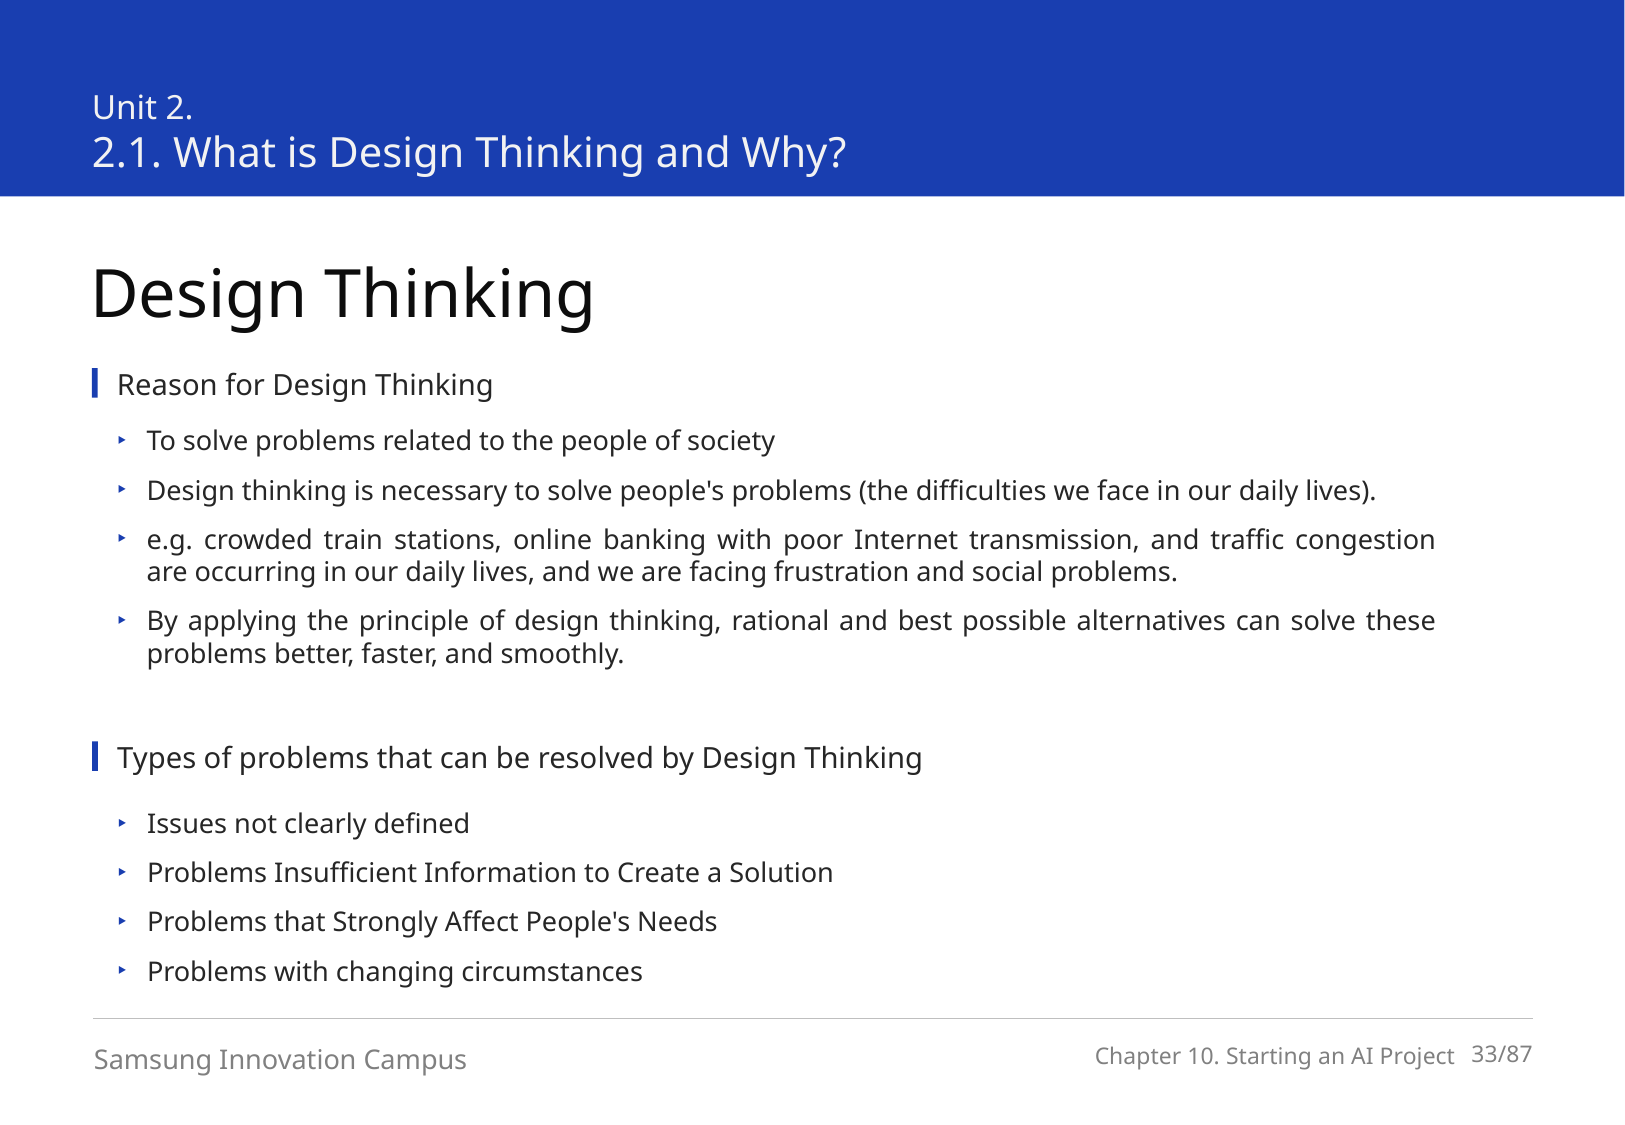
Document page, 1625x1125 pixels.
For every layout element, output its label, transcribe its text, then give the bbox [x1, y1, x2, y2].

text_box To solve problems related to the people of society Design thinking is necessary to solve people's problems (the difficulties we face in our daily lives). e.g. crowded train stations, online banking with poor Internet transmission, and traffic congestion are occurring in our daily lives, and we are facing frustration and social problems. By applying the principle of design thinking, rational and best possible alternatives can solve these problems better, faster, and smoothly. [116, 411, 1460, 681]
text_box Issues not clearly defined Problems Insufficient Information to Create a Solution Problems that Strongly Affect People's Needs Problems with changing circumstances [116, 794, 1461, 999]
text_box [92, 739, 1533, 775]
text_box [91, 366, 1533, 402]
text_box Unit 2. 2.1. What is Design Thinking and Why? [91, 85, 1048, 177]
text_box Design Thinking [89, 250, 1534, 332]
